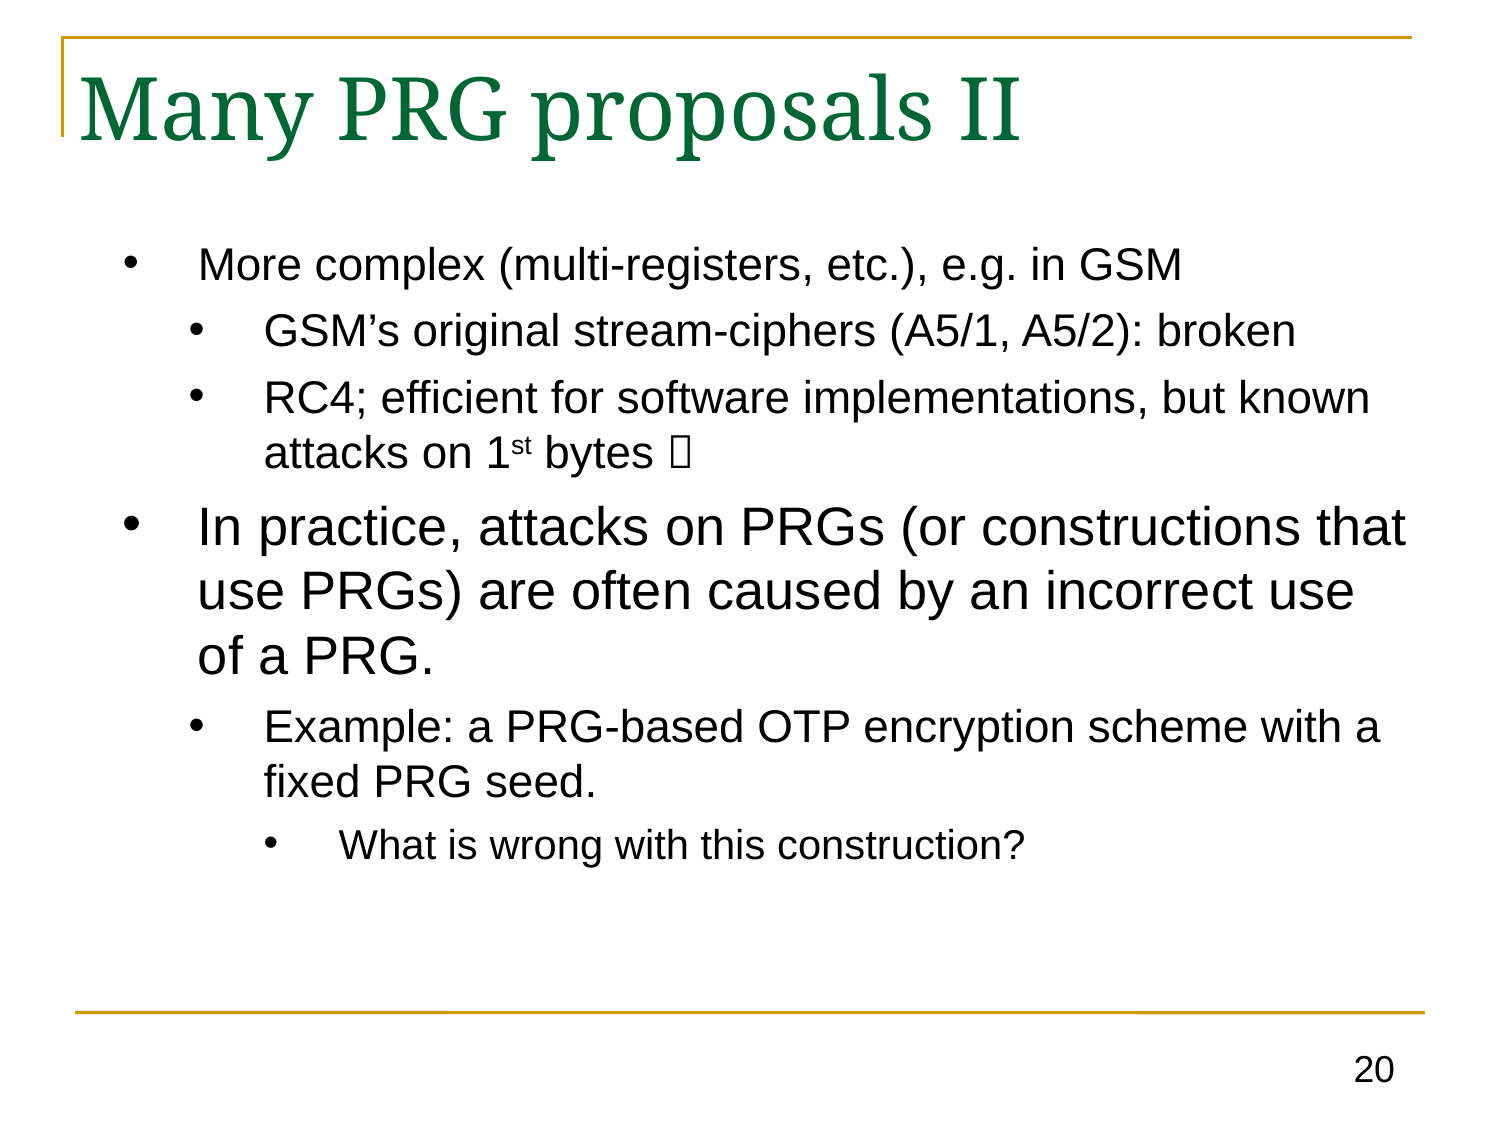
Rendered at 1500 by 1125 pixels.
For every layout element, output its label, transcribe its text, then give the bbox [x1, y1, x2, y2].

slide_number 20 [1338, 1023, 1424, 1098]
list More complex (multi-registers, etc.), e.g. in GSM GSM’s original stream-ciphers (A5/1, A5/2): broken RC4; efficient for software implementations, but known attacks on 1st bytes  In practice, attacks on PRGs (or constructions that use PRGs) are often caused by an incorrect use of a PRG. Example: a PRG-based OTP encryption scheme with a fixed PRG seed. What is wrong with this construction? [42, 158, 1424, 1024]
title Many PRG proposals II [63, 45, 1424, 158]
